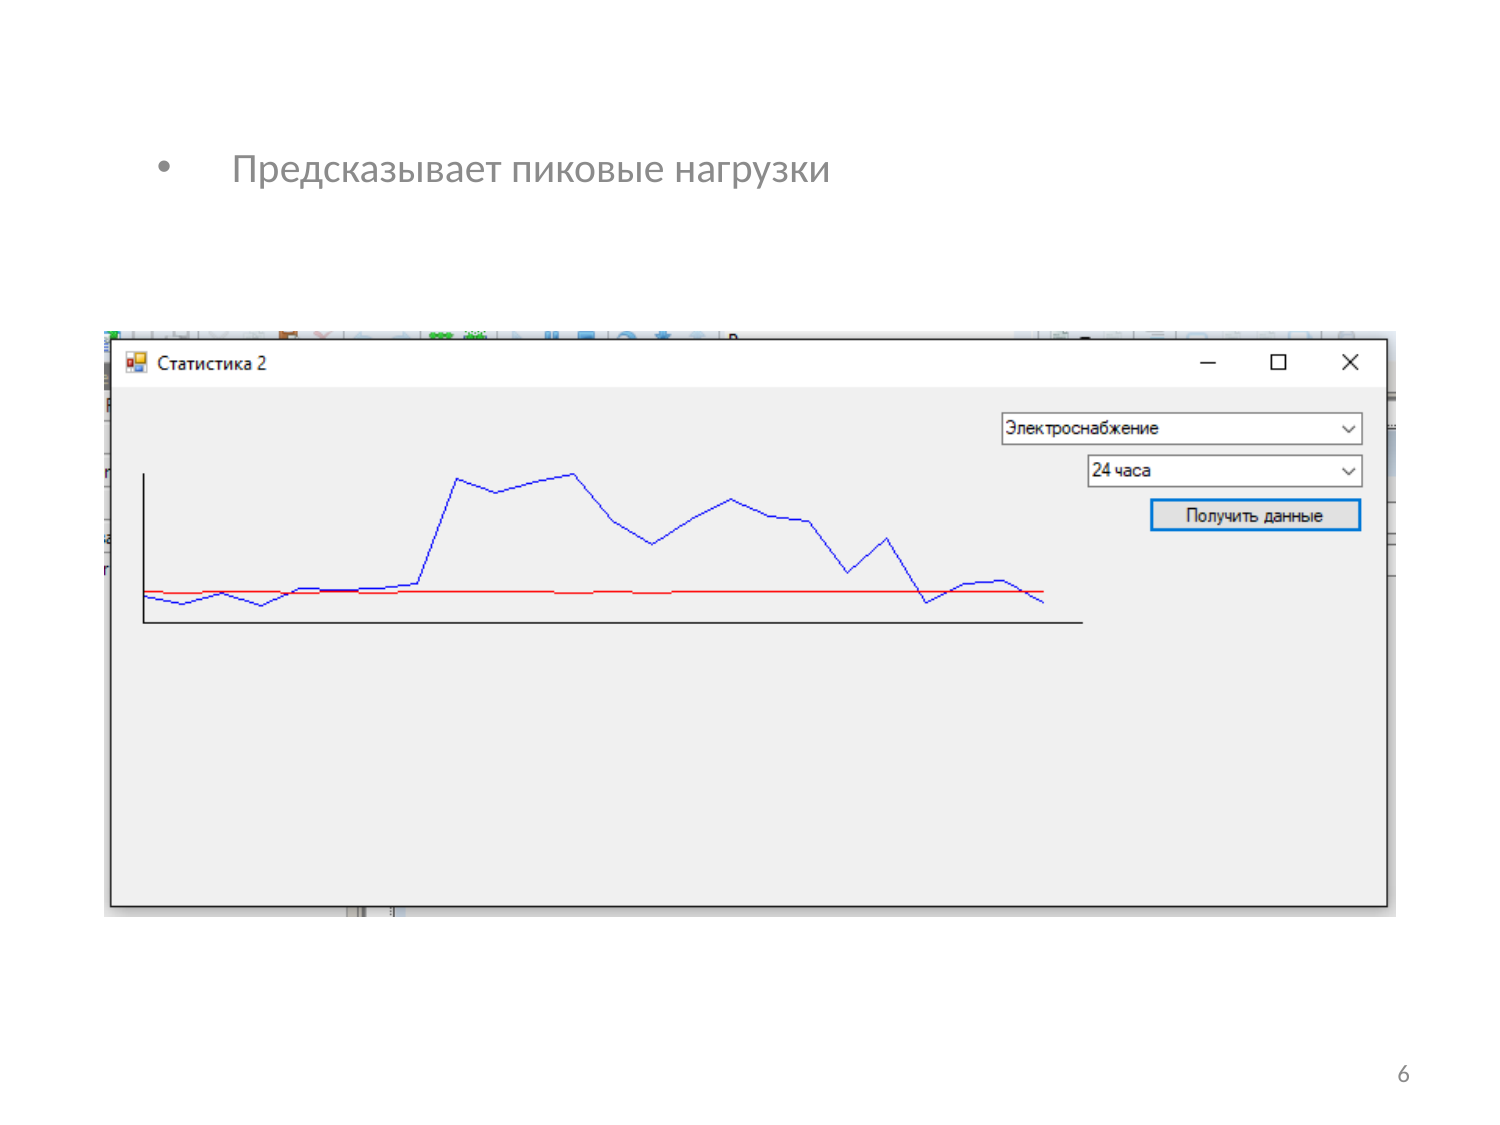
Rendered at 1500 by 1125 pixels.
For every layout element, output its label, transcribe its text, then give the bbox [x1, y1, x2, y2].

picture [104, 331, 1396, 917]
text_box Предсказывает пиковые нагрузки [141, 133, 863, 231]
slide_number 6 [1074, 1042, 1425, 1103]
